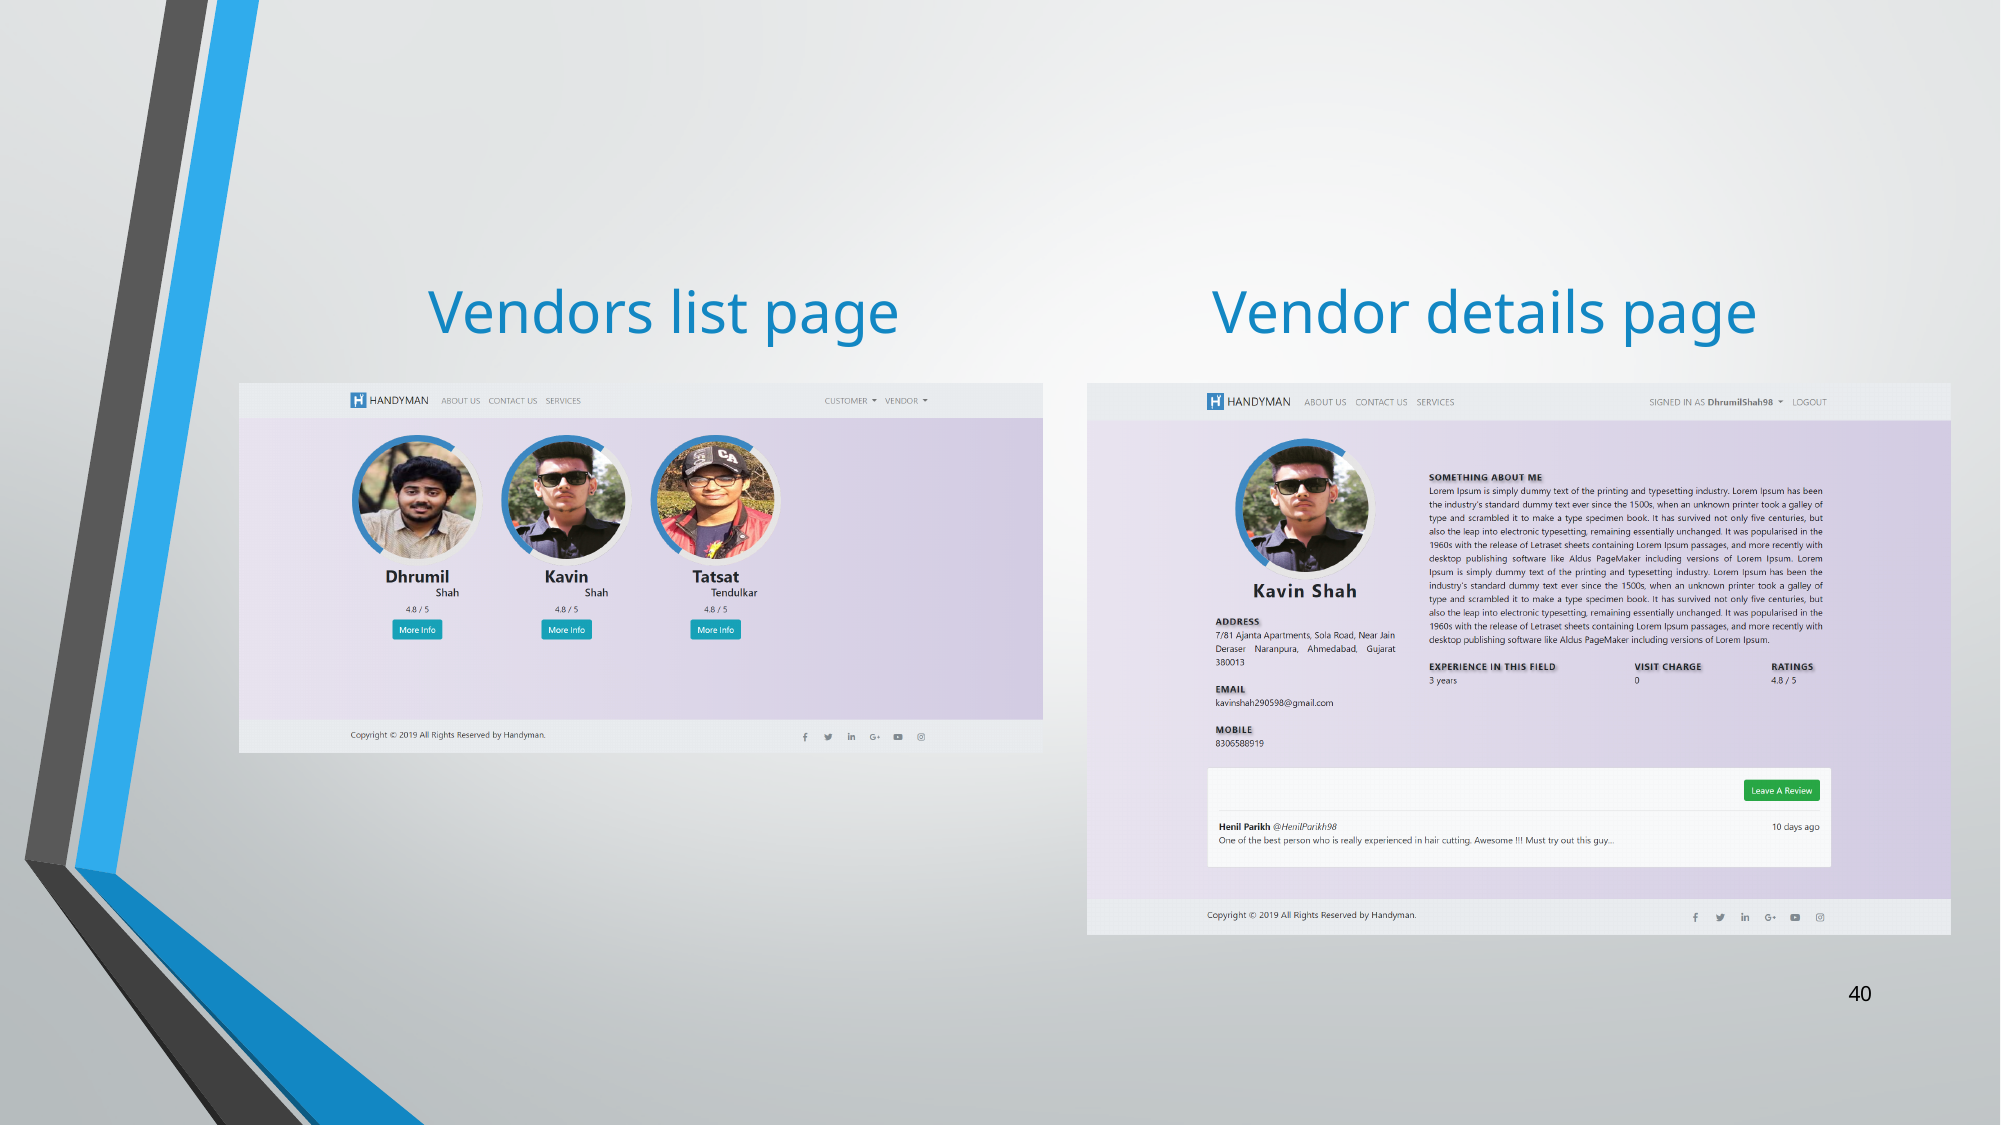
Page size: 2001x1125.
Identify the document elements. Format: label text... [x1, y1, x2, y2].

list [1087, 383, 1952, 935]
slide_number 40 [1796, 965, 1887, 1025]
list Vendor details page [1106, 258, 1865, 353]
list Vendors list page [267, 258, 1063, 353]
picture [239, 383, 1044, 753]
